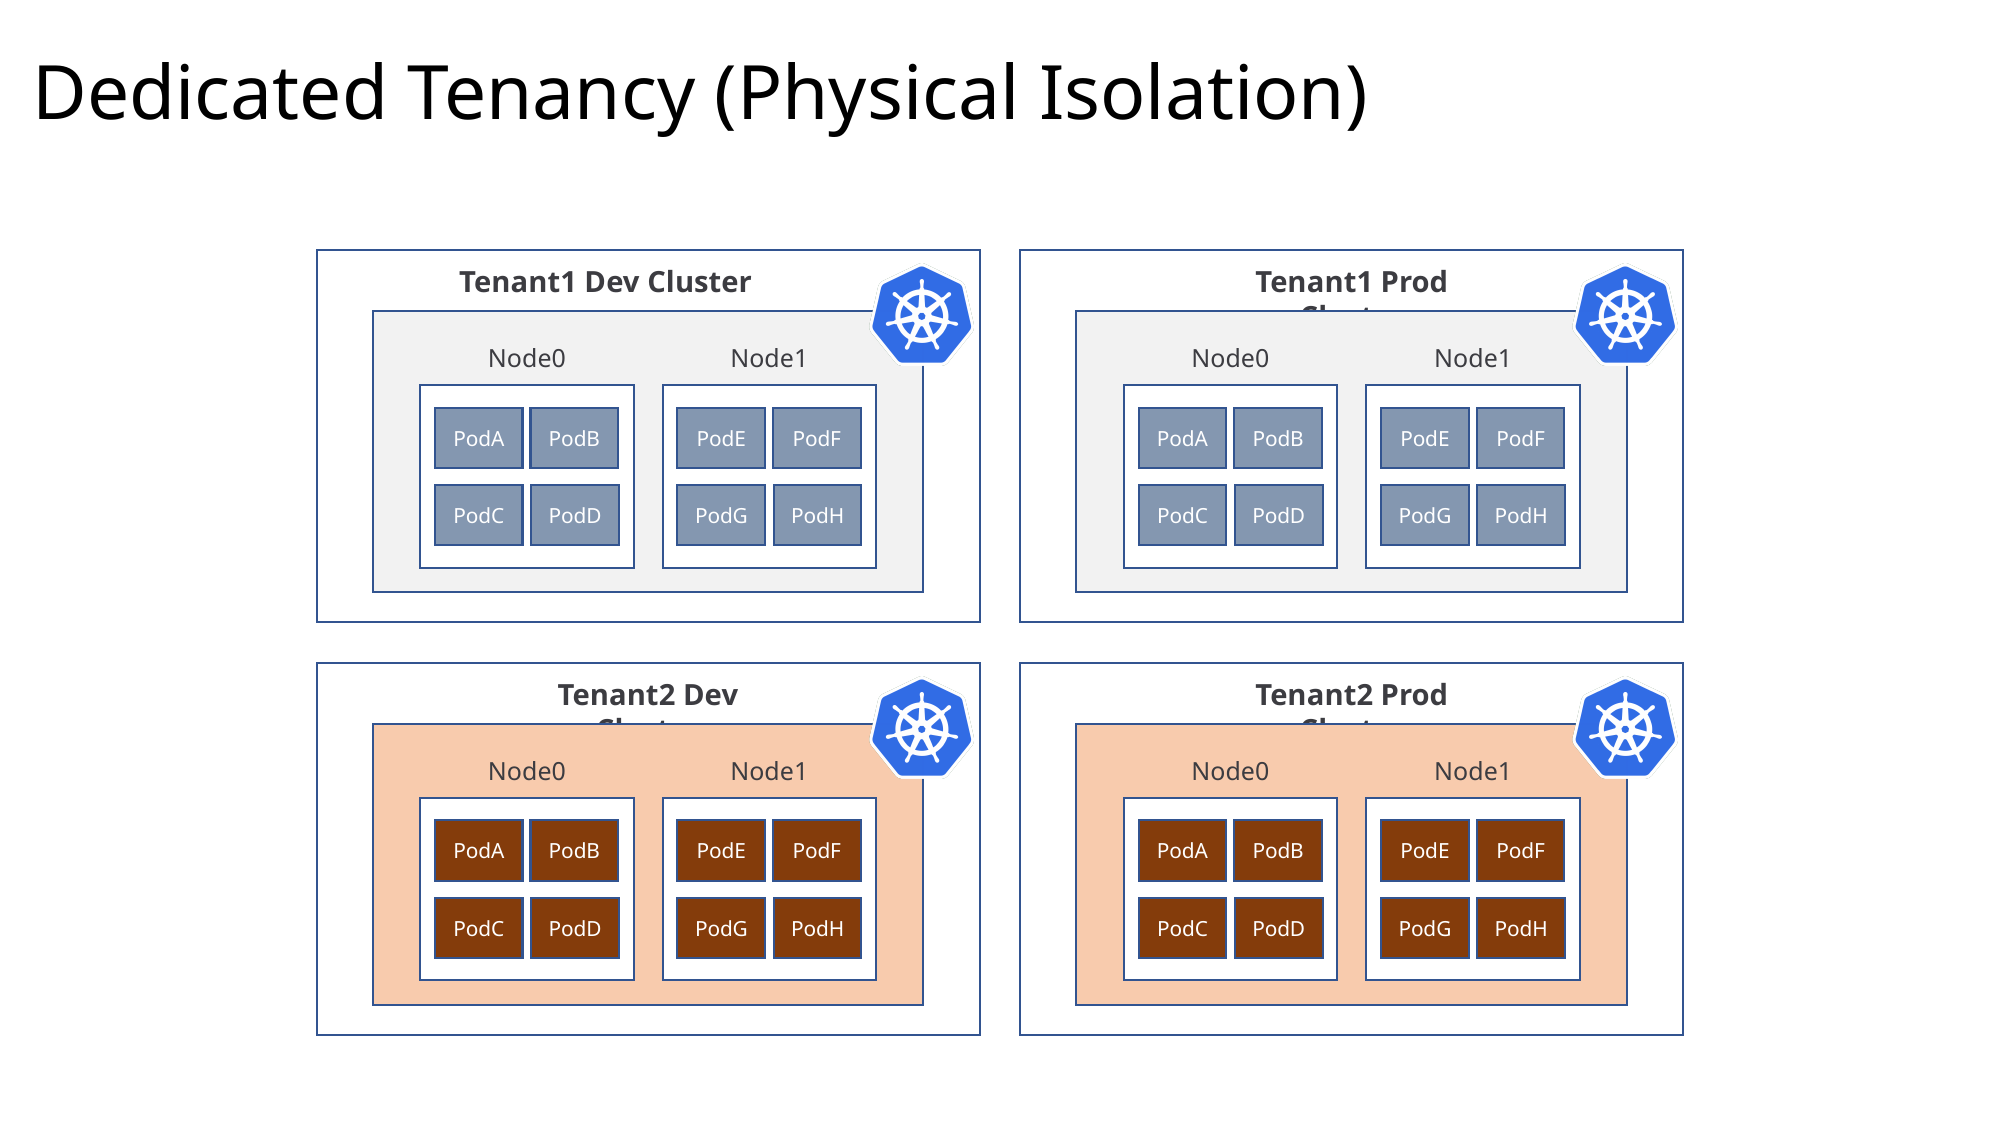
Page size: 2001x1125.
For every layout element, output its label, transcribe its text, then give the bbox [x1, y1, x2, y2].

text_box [316, 662, 980, 1036]
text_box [316, 250, 980, 623]
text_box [1020, 662, 1684, 1036]
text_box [1020, 250, 1684, 623]
title Dedicated Tenancy (Physical Isolation) [17, 15, 2000, 177]
